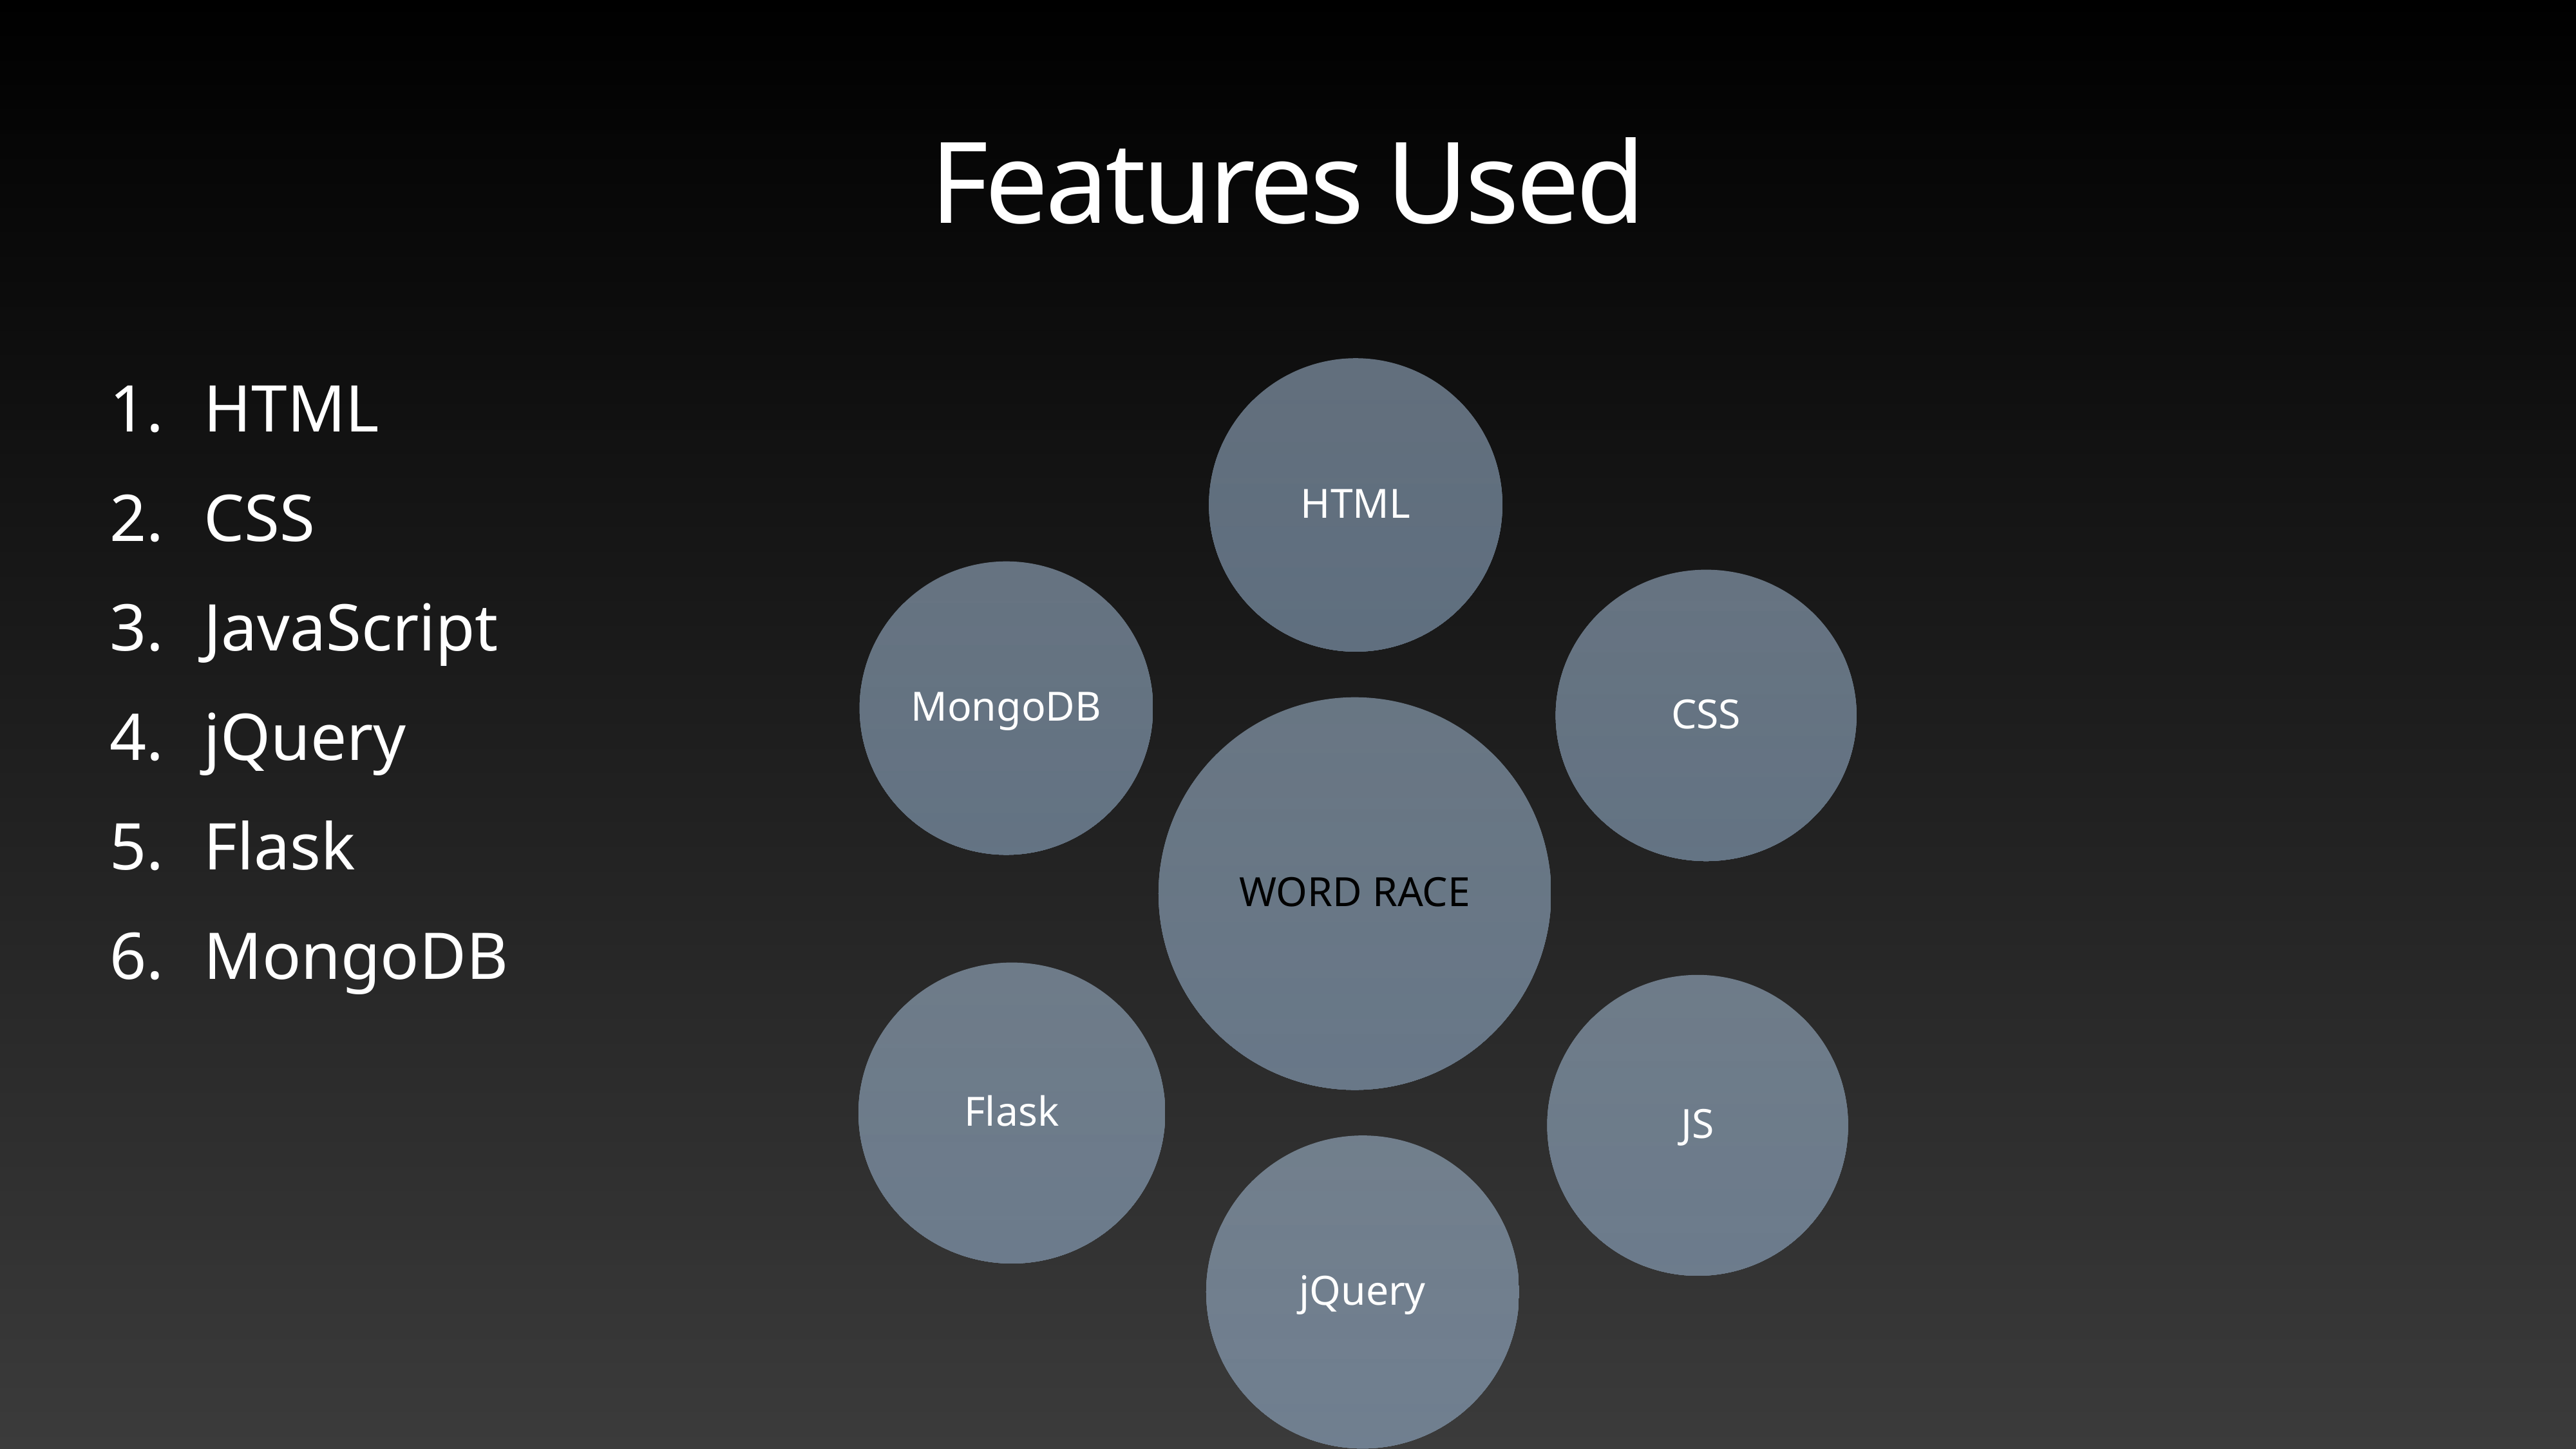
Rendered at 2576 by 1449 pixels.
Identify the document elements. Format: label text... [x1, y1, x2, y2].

text_box Flask [858, 962, 1166, 1264]
text_box WORD RACE [1158, 697, 1551, 1090]
text_box JS [1547, 974, 1848, 1276]
text_box HTML [1209, 358, 1502, 652]
list HTML CSS JavaScript jQuery Flask MongoDB [104, 361, 878, 1254]
title Features Used [133, 85, 2443, 251]
text_box MongoDB [859, 561, 1153, 855]
text_box jQuery [1206, 1135, 1519, 1449]
text_box CSS [1555, 569, 1857, 862]
